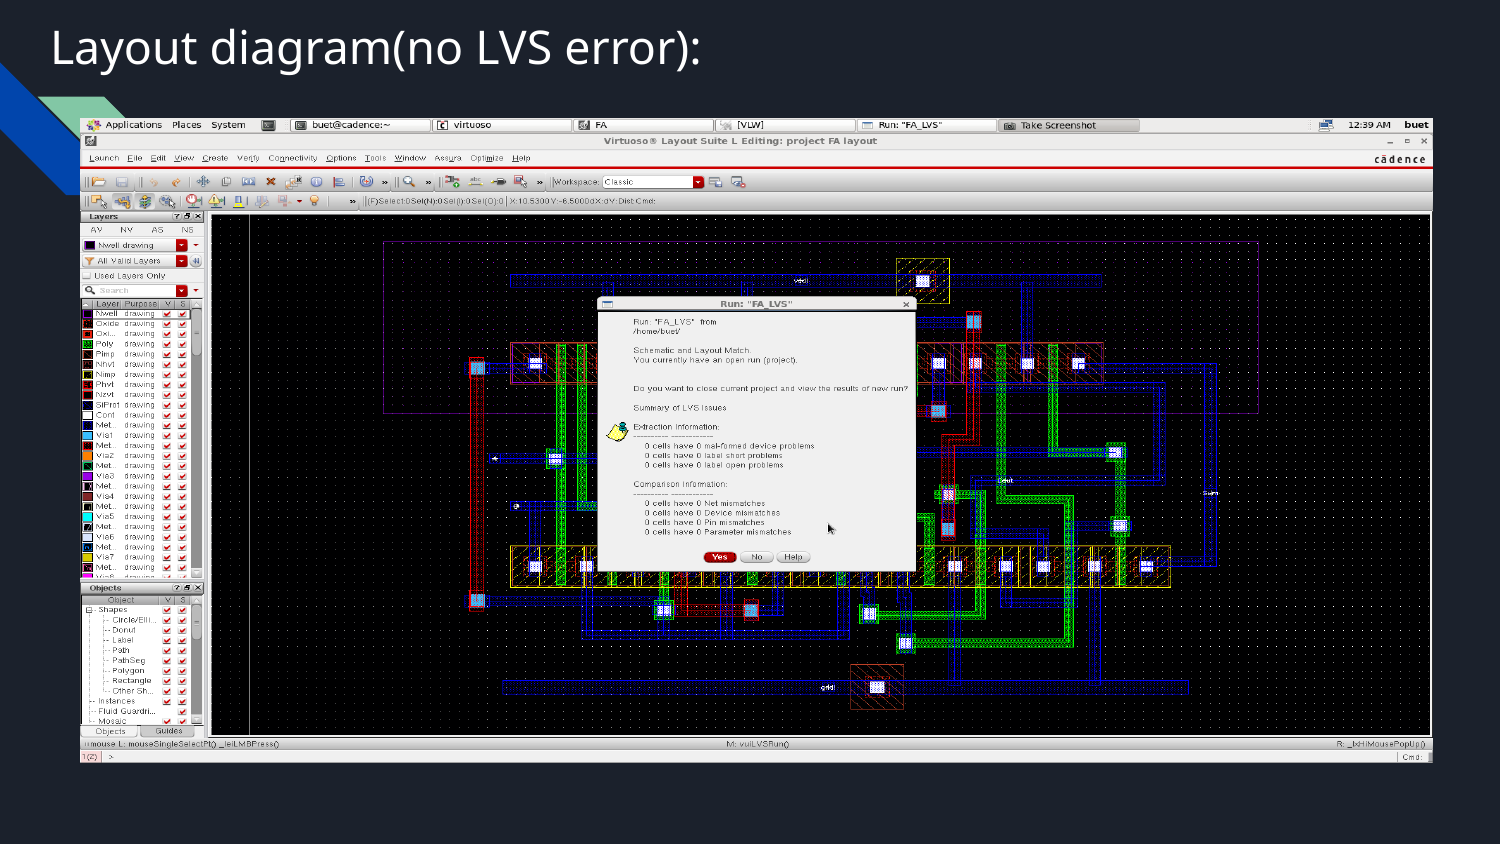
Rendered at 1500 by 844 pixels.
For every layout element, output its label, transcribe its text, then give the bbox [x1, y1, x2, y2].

title Layout diagram(no LVS error): [35, 0, 1433, 94]
picture [80, 118, 1434, 763]
